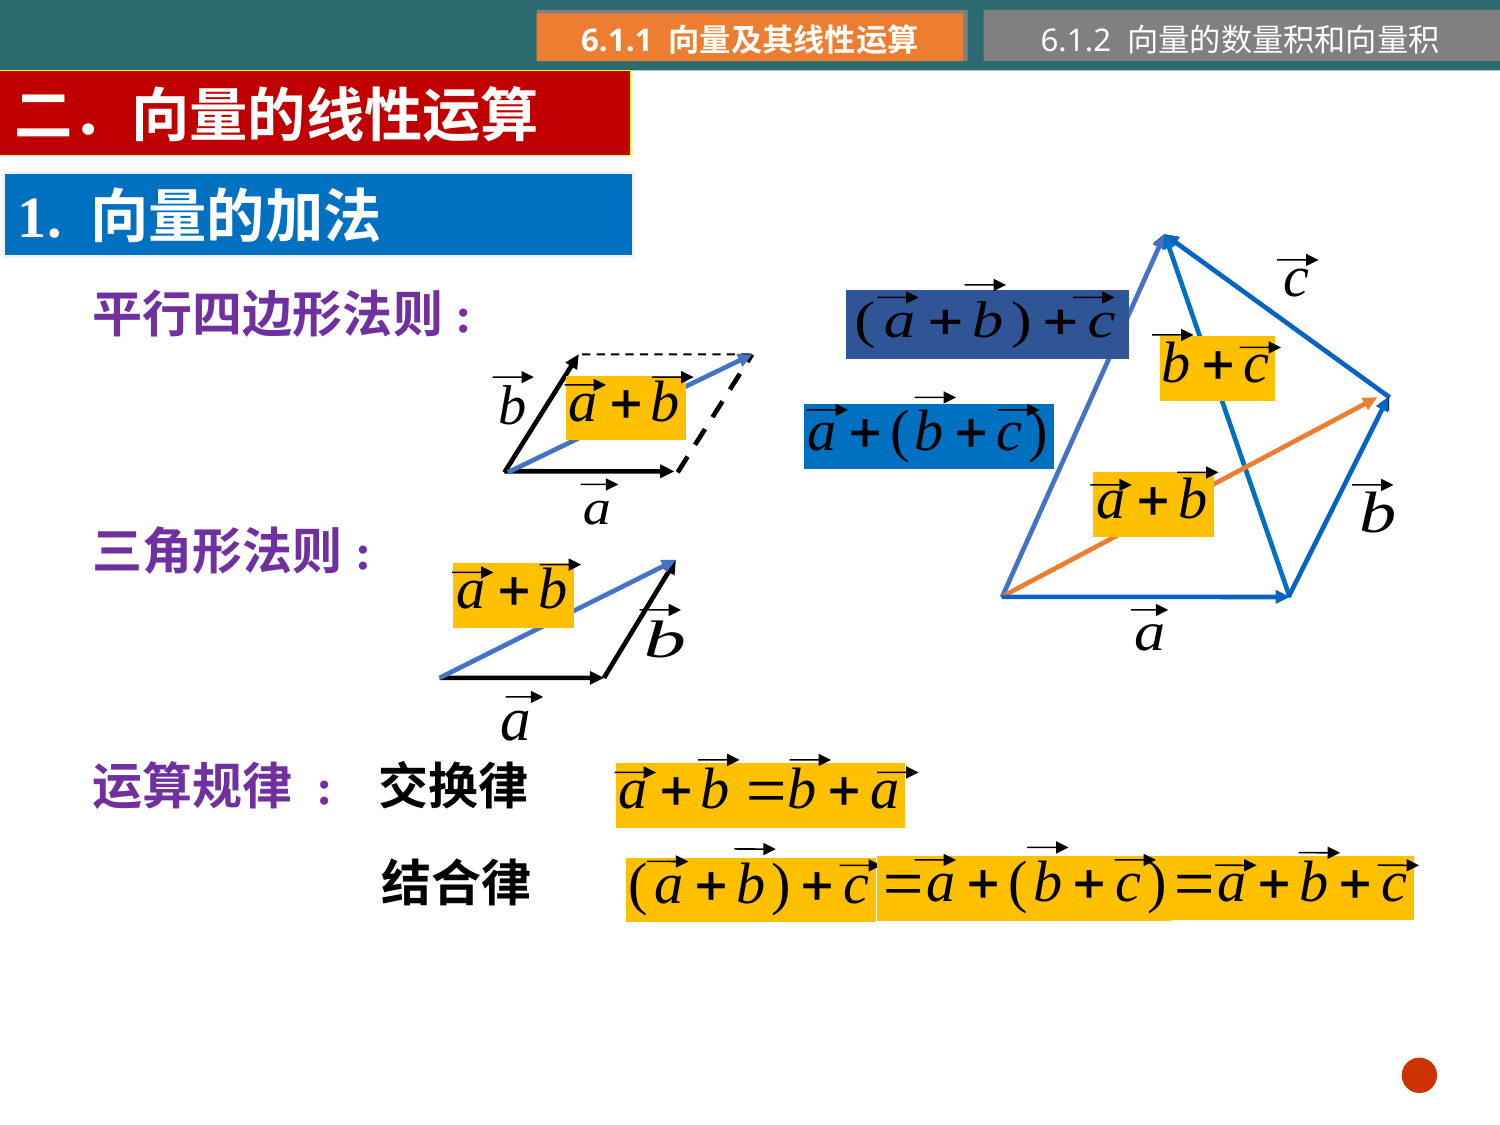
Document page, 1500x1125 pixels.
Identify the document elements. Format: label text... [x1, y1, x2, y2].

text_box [574, 484, 622, 537]
text_box 结合律 [366, 843, 654, 919]
text_box [582, 559, 676, 607]
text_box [1277, 259, 1319, 316]
text_box [983, 9, 1500, 62]
text_box 平行四边形法则: [78, 274, 529, 350]
text_box [0, 0, 1500, 71]
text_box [1168, 852, 1420, 921]
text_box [845, 284, 1130, 360]
text_box 三角形法则: [78, 512, 504, 587]
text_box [1125, 609, 1178, 664]
text_box [511, 465, 675, 478]
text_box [491, 696, 544, 757]
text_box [564, 375, 694, 441]
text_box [491, 372, 539, 439]
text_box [1152, 334, 1282, 401]
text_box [1351, 479, 1414, 548]
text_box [877, 847, 1171, 921]
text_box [1090, 472, 1219, 537]
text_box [452, 562, 582, 628]
text_box [1130, 234, 1164, 312]
text_box [536, 9, 969, 62]
text_box [645, 562, 676, 609]
text_box 二．向量的线性运算 [0, 70, 631, 156]
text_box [633, 609, 705, 671]
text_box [614, 759, 919, 828]
text_box 交换律 [363, 747, 615, 823]
text_box 运算规律 : [78, 747, 363, 823]
text_box [694, 354, 753, 383]
text_box [442, 671, 604, 685]
text_box [1002, 590, 1290, 604]
text_box [1401, 1057, 1438, 1094]
text_box 6.1.2 向量的数量积和向量积 [984, 13, 1496, 62]
text_box 6.1.1 向量及其线性运算 [536, 13, 964, 62]
text_box [1166, 234, 1388, 397]
slide_number [1340, 1037, 1481, 1113]
text_box [1219, 397, 1378, 482]
text_box 1. 向量的加法 [2, 171, 635, 258]
text_box [565, 354, 579, 375]
text_box [1288, 396, 1389, 597]
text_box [804, 397, 1055, 469]
text_box [1162, 234, 1200, 334]
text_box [626, 848, 882, 923]
